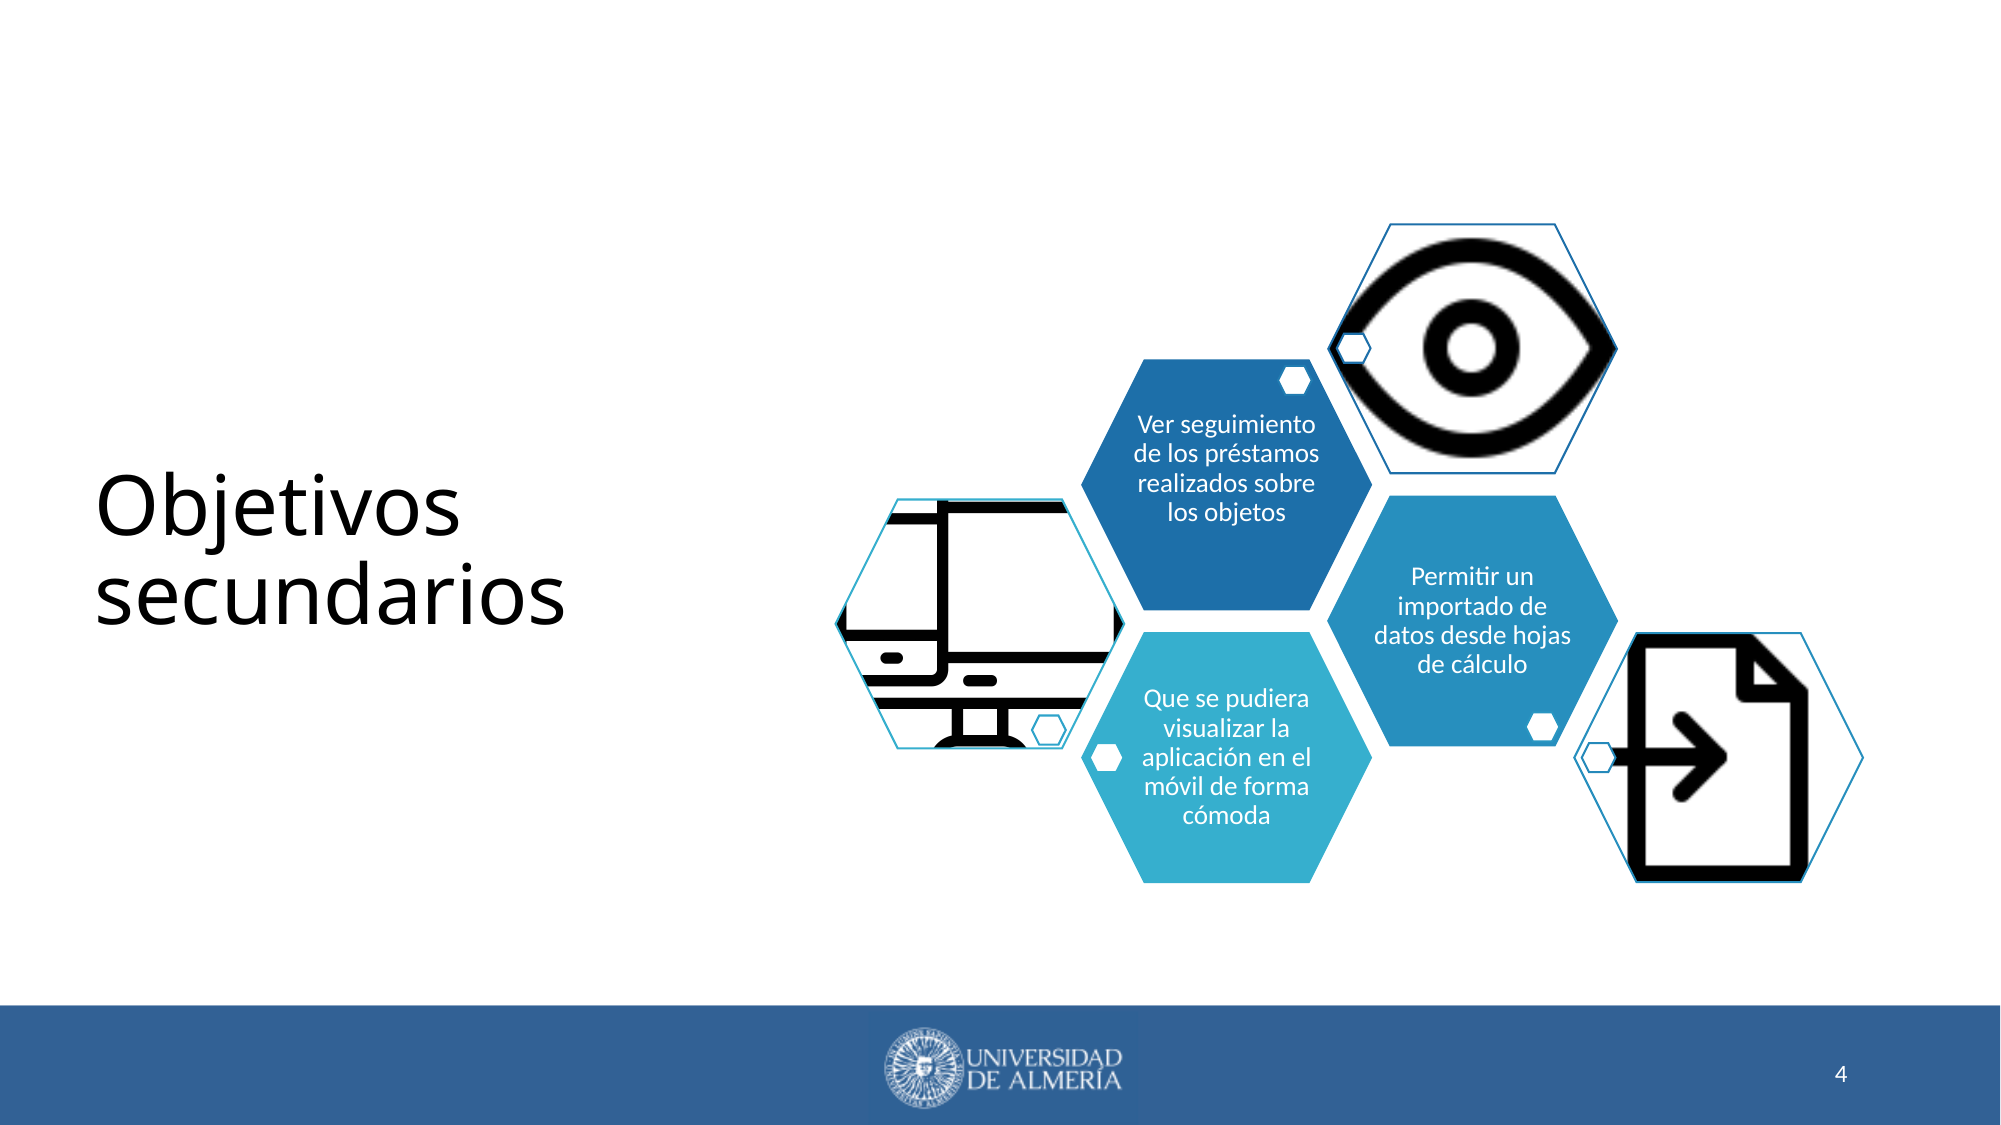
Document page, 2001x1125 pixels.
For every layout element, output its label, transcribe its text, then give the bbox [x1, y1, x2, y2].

title Objetivos secundarios [79, 101, 704, 1005]
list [835, 101, 1863, 1005]
slide_number 4 [1412, 1042, 1863, 1103]
